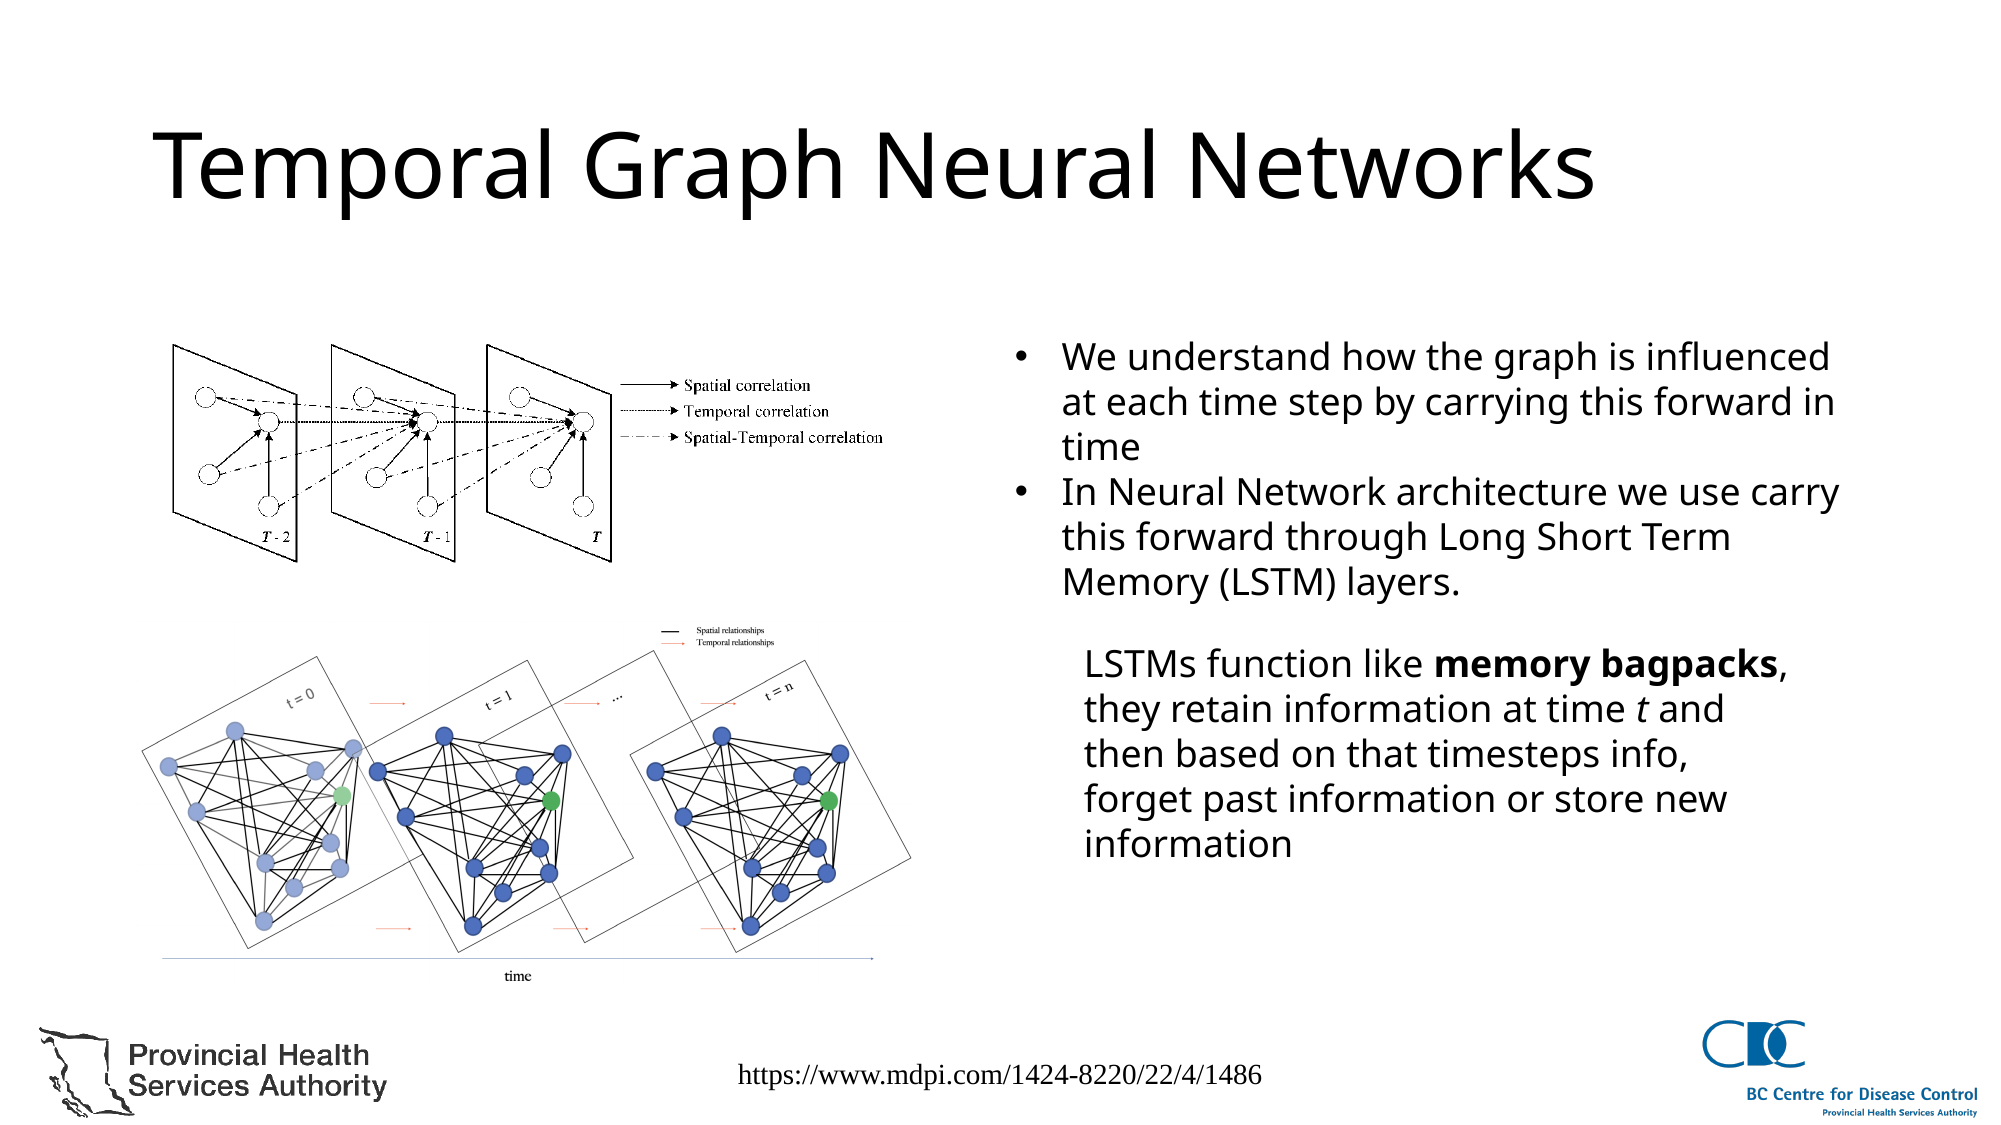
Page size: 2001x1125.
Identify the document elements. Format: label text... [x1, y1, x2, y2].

text_box [1124, 304, 1875, 366]
footer https://www.mdpi.com/1424-8220/22/4/1486 [662, 1042, 1338, 1103]
picture [1694, 1013, 1985, 1125]
text_box We understand how the graph is influenced at each time step by carrying this forward in time In Neural Network architecture we use carry this forward through Long Short Term Memory (LSTM) layers. [999, 325, 1870, 611]
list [159, 334, 890, 574]
picture [136, 621, 917, 987]
picture [39, 1027, 387, 1118]
text_box LSTMs function like memory bagpacks, they retain information at time t and then based on that timesteps info, forget past information or store new information [1069, 632, 1820, 873]
title Temporal Graph Neural Networks [137, 59, 1863, 278]
